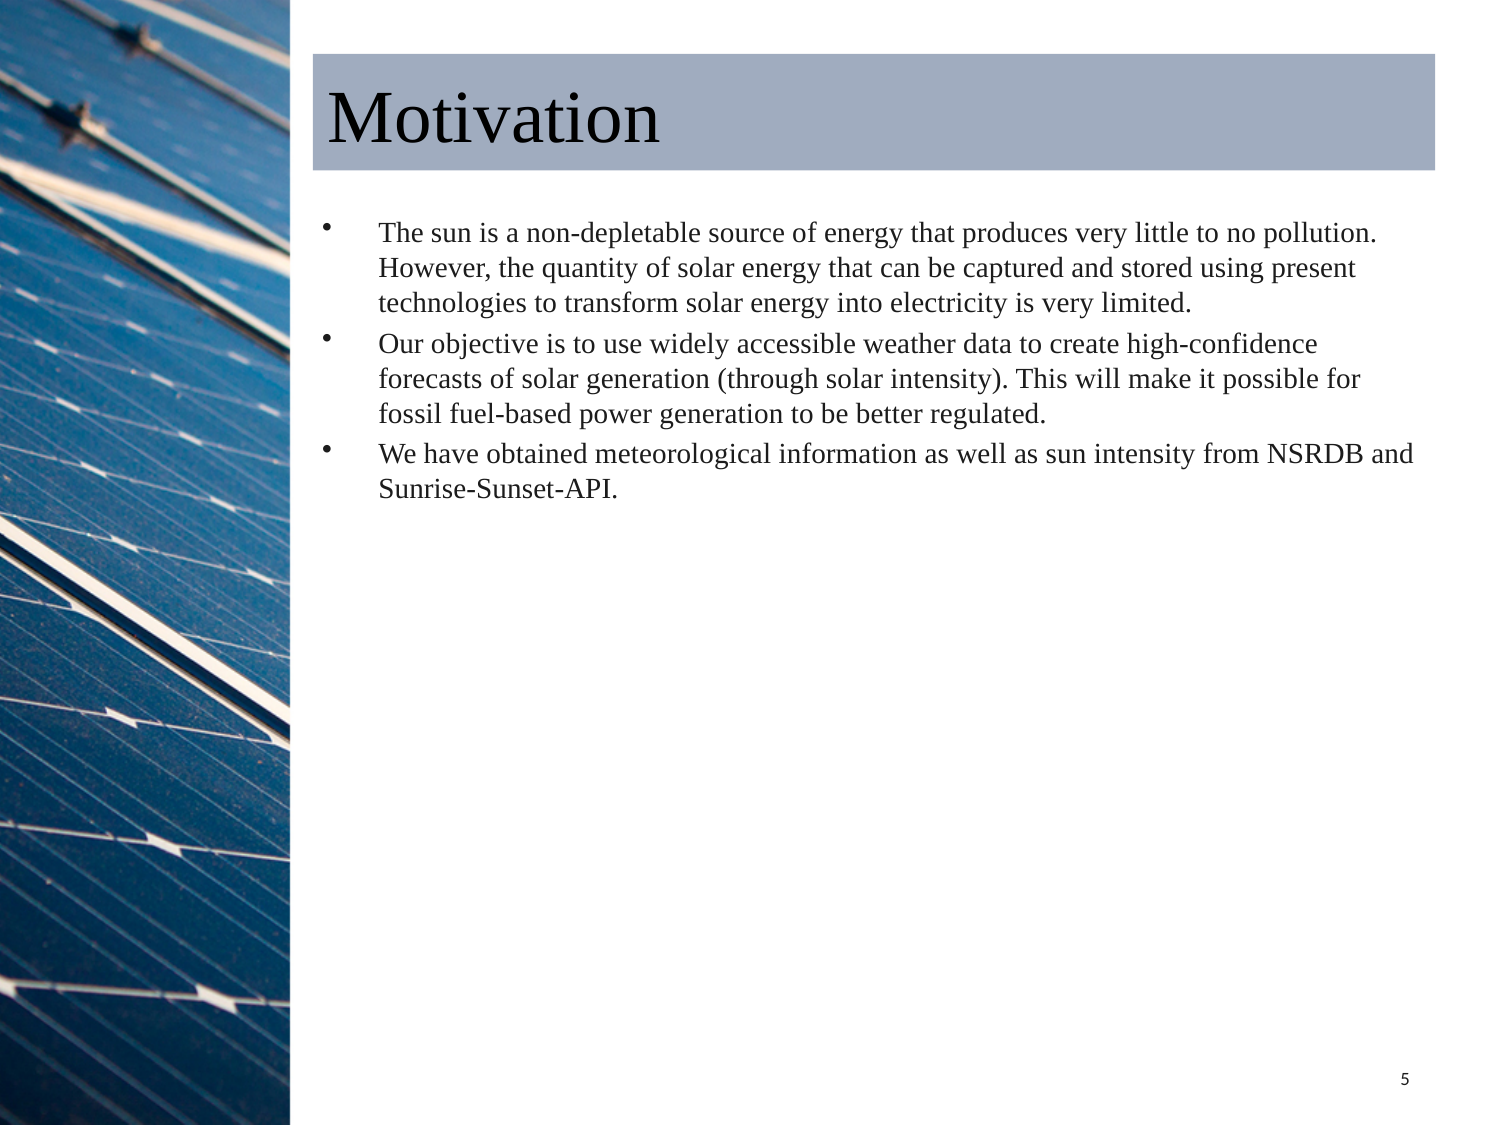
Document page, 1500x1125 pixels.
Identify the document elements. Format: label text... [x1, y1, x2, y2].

list The sun is a non-depletable source of energy that produces very little to no pollution. However, the quantity of solar energy that can be captured and stored using present technologies to transform solar energy into electricity is very limited. Our objective is to use widely accessible weather data to create high-confidence forecasts of solar generation (through solar intensity). This will make it possible for fossil fuel-based power generation to be better regulated. We have obtained meteorological information as well as sun intensity from NSRDB and Sunrise-Sunset-API. [307, 205, 1436, 705]
title Motivation [312, 53, 1436, 171]
picture [0, 0, 1500, 1125]
slide_number 5 [1074, 1058, 1425, 1103]
